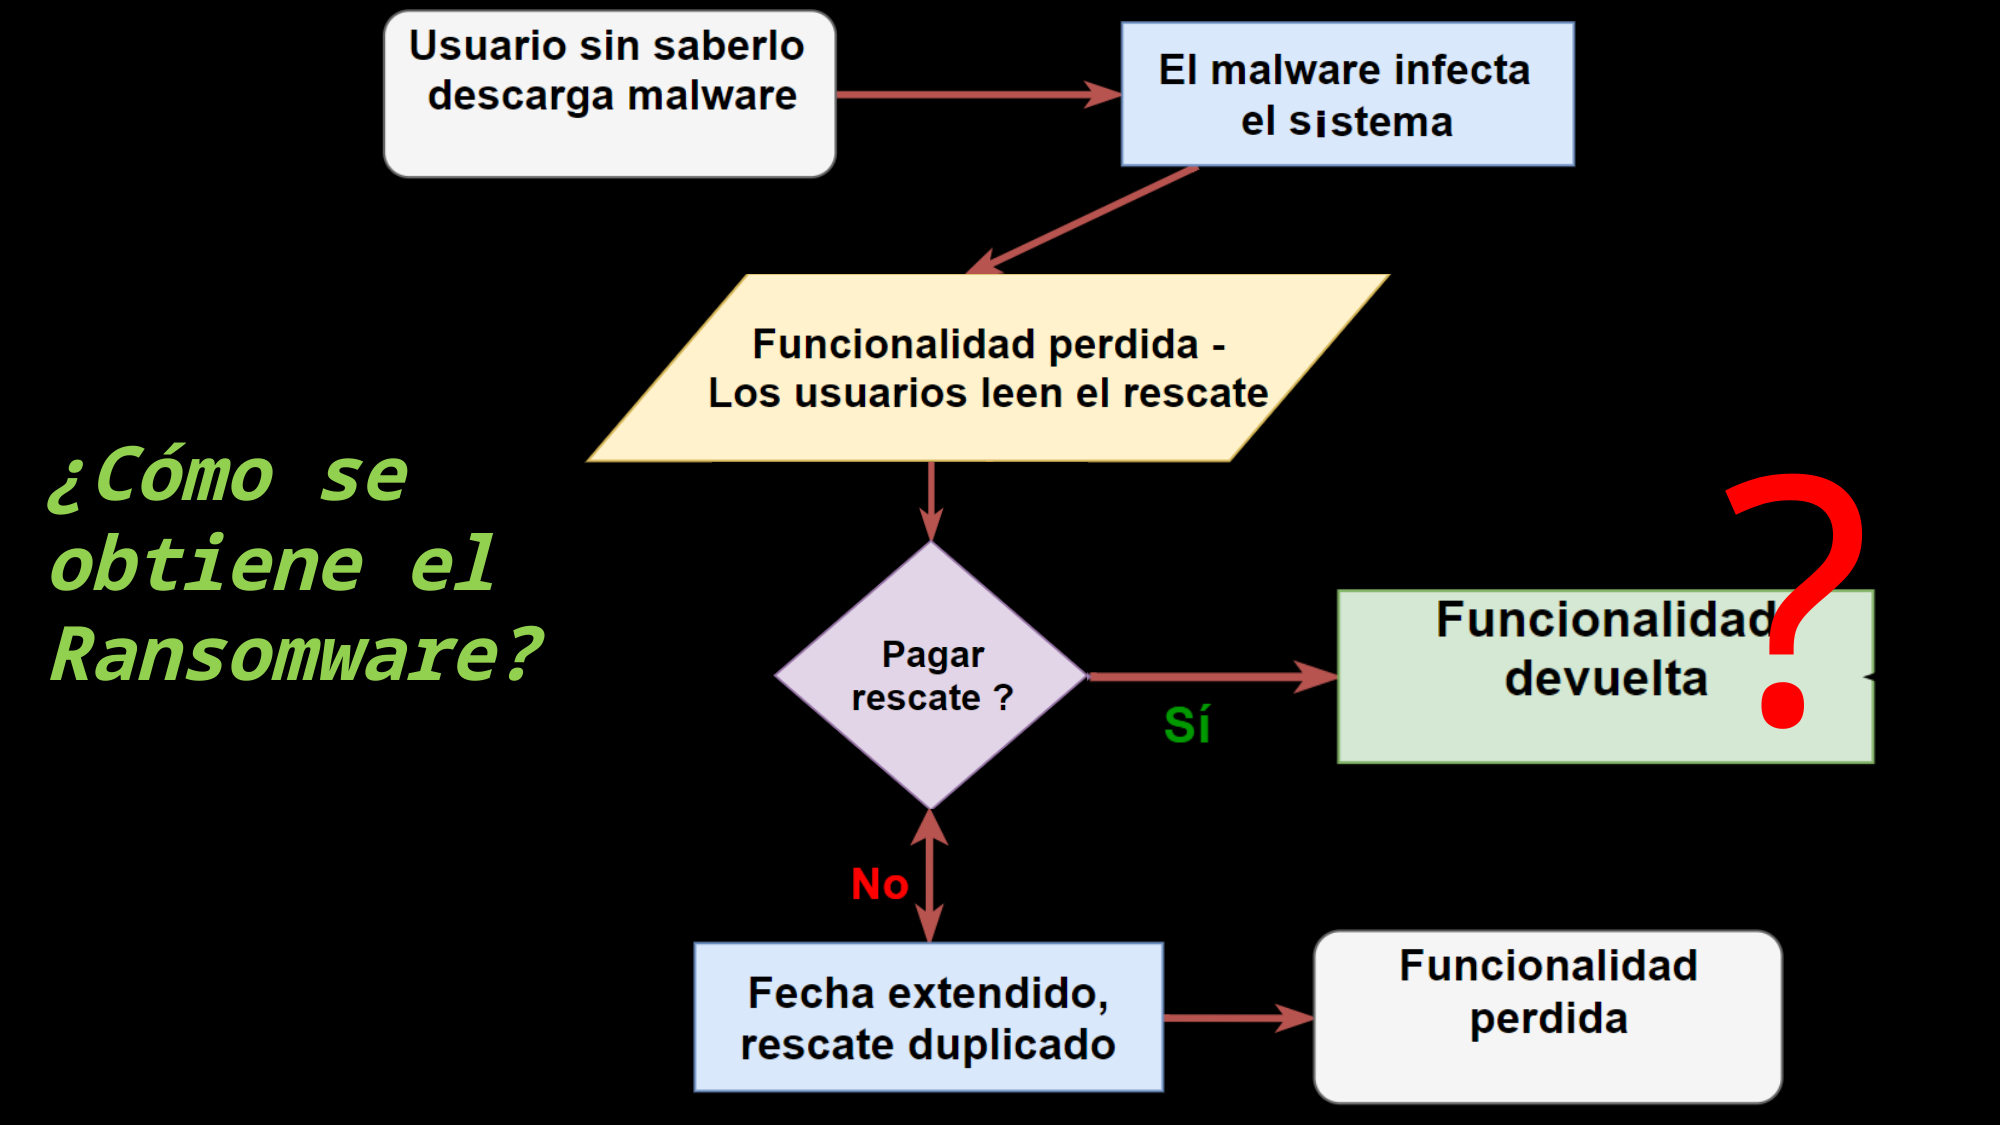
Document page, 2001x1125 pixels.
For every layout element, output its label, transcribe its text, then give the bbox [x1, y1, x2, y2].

text_box ? [1706, 371, 1857, 505]
text_box ¿Cómo se obtiene el Ransomware? [30, 418, 558, 704]
picture [337, 8, 1900, 1107]
